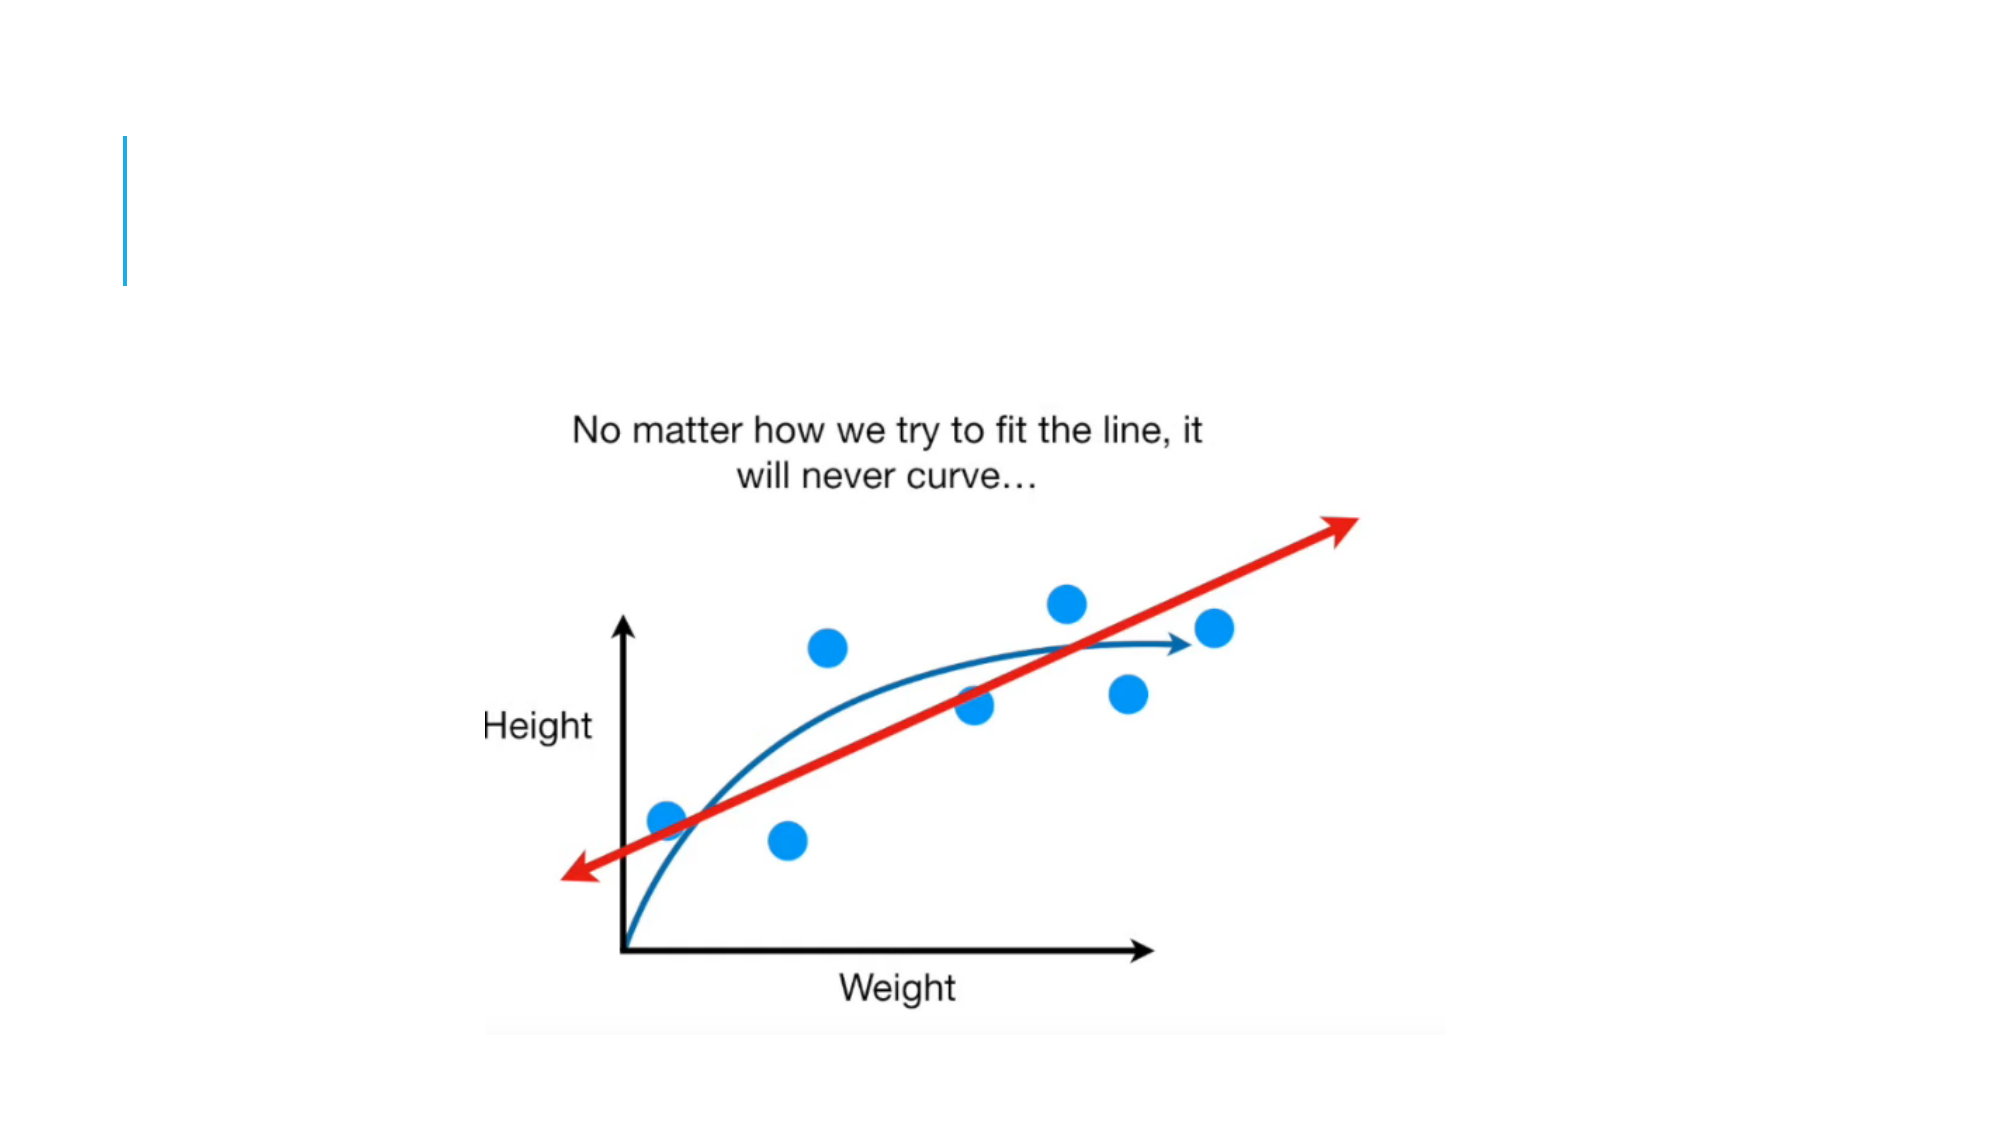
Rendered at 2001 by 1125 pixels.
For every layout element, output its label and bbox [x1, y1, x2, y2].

list [485, 374, 1445, 1036]
